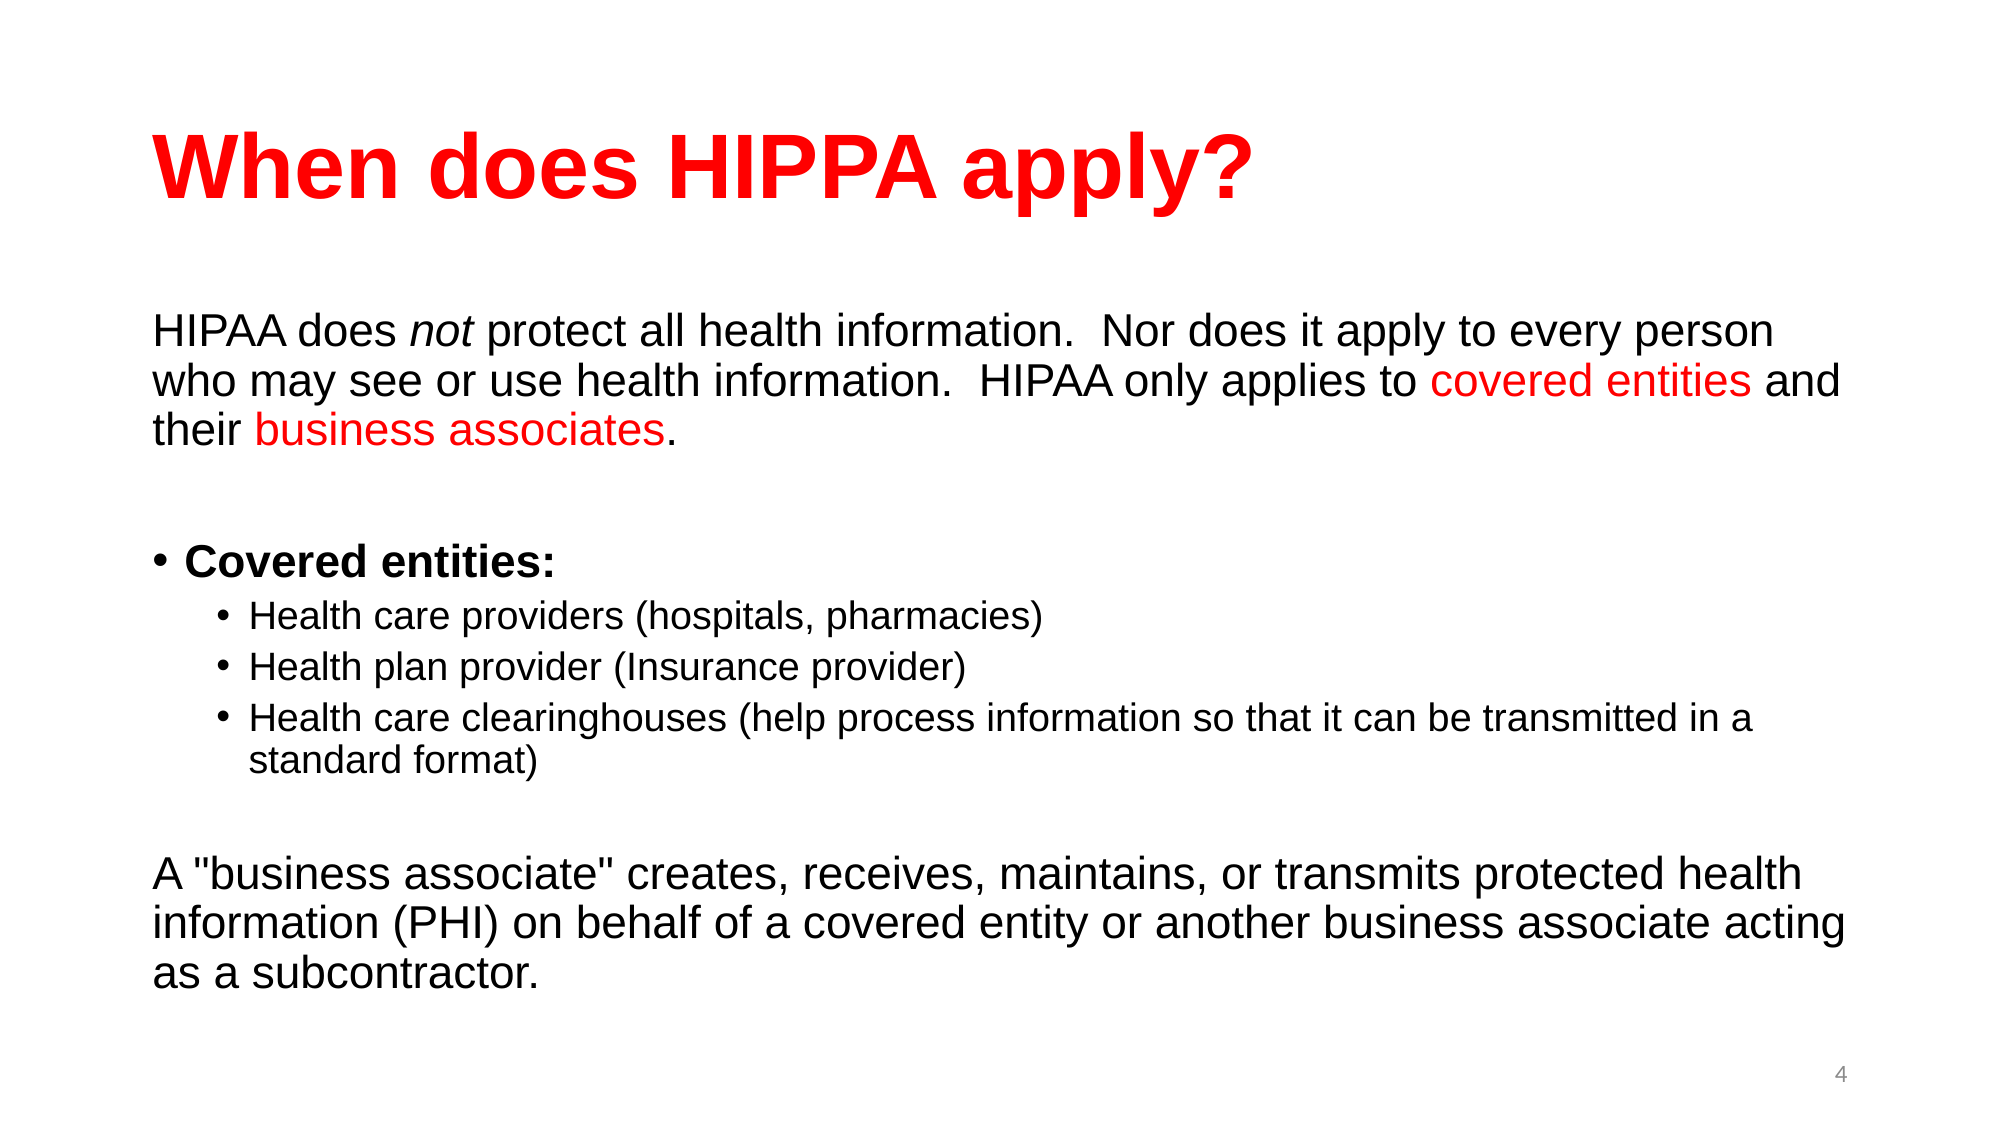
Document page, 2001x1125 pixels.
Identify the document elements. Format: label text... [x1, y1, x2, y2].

slide_number 4 [1412, 1042, 1863, 1103]
list HIPAA does not protect all health information. Nor does it apply to every person who may see or use health information. HIPAA only applies to covered entities and their business associates. Covered entities: Health care providers (hospitals, pharmacies) Health plan provider (Insurance provider) Health care clearinghouses (help process information so that it can be transmitted in a standard format) A "business associate" creates, receives, maintains, or transmits protected health information (PHI) on behalf of a covered entity or another business associate acting as a subcontractor. [137, 299, 1863, 1014]
title When does HIPPA apply? [137, 59, 1863, 278]
